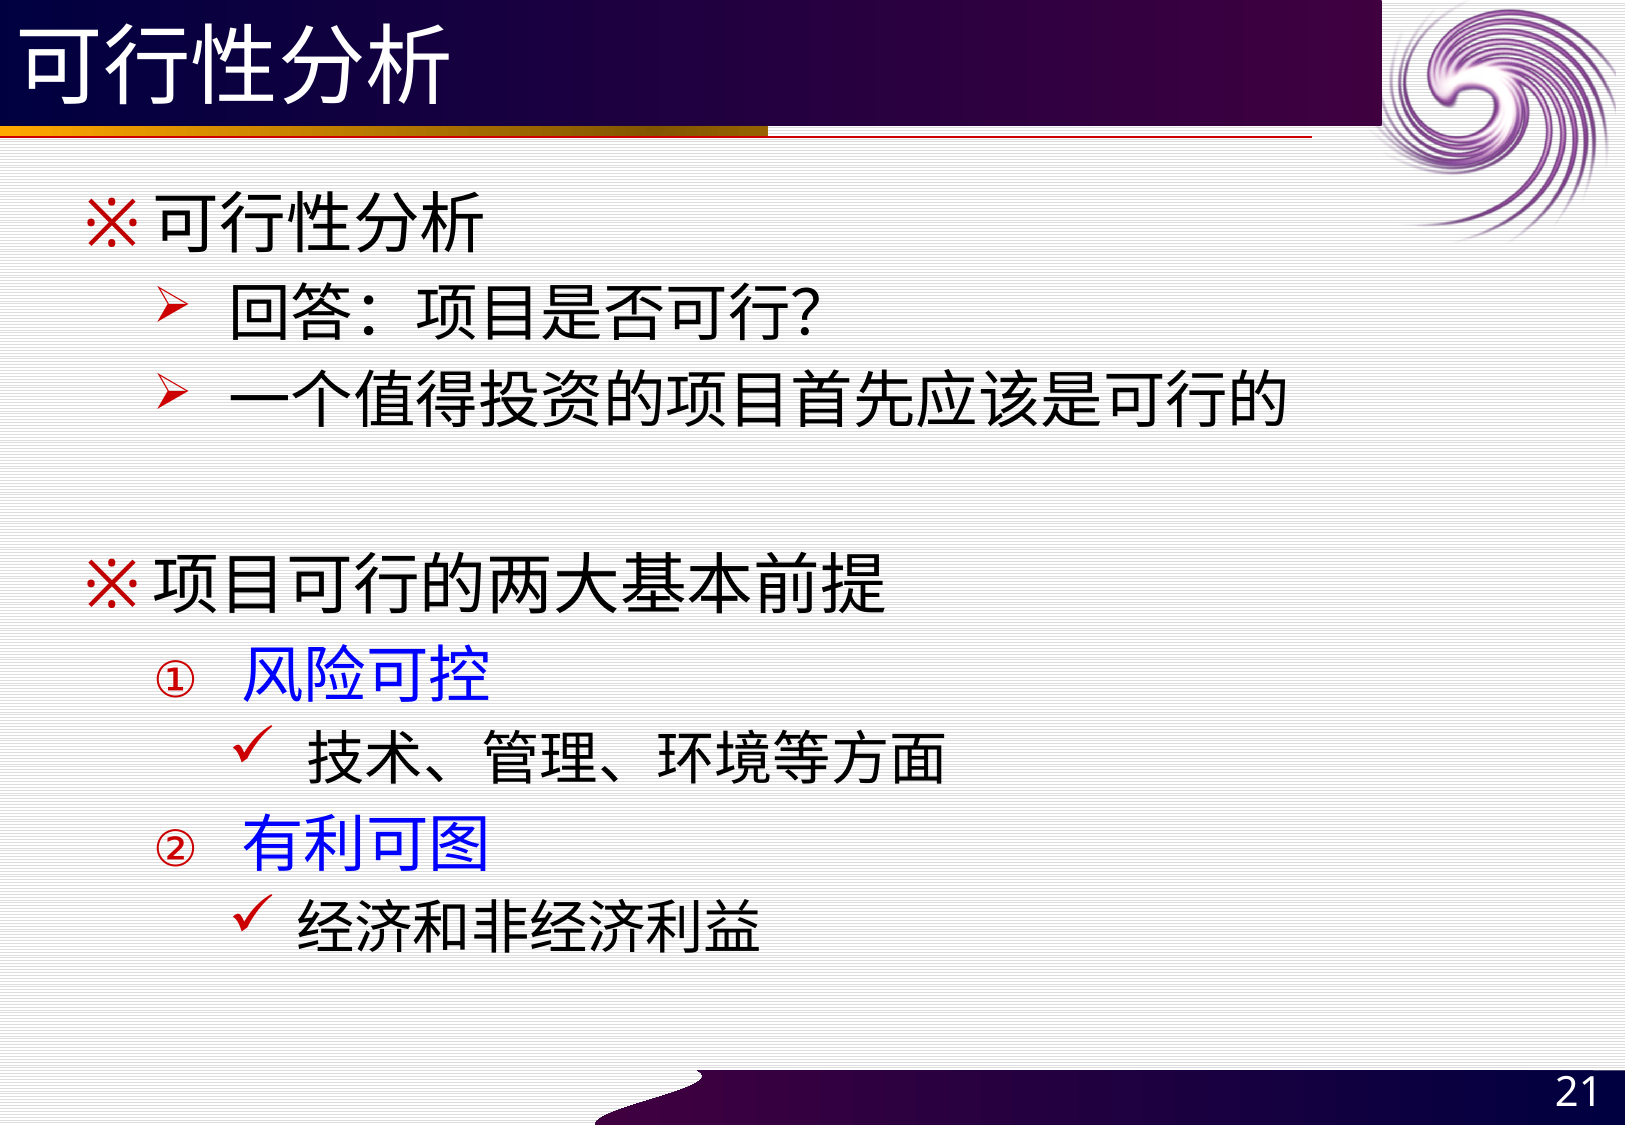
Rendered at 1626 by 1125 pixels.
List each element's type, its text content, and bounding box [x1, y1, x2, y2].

picture [1362, 0, 1616, 244]
slide_number 21 [1474, 1069, 1619, 1125]
list 可行性分析 回答：项目是否可行？ 一个值得投资的项目首先应该是可行的 项目可行的两大基本前提 风险可控 技术、管理、环境等方面 有利可图 经济和非经济利益 [56, 172, 1569, 1048]
title 可行性分析 [0, 0, 1382, 126]
